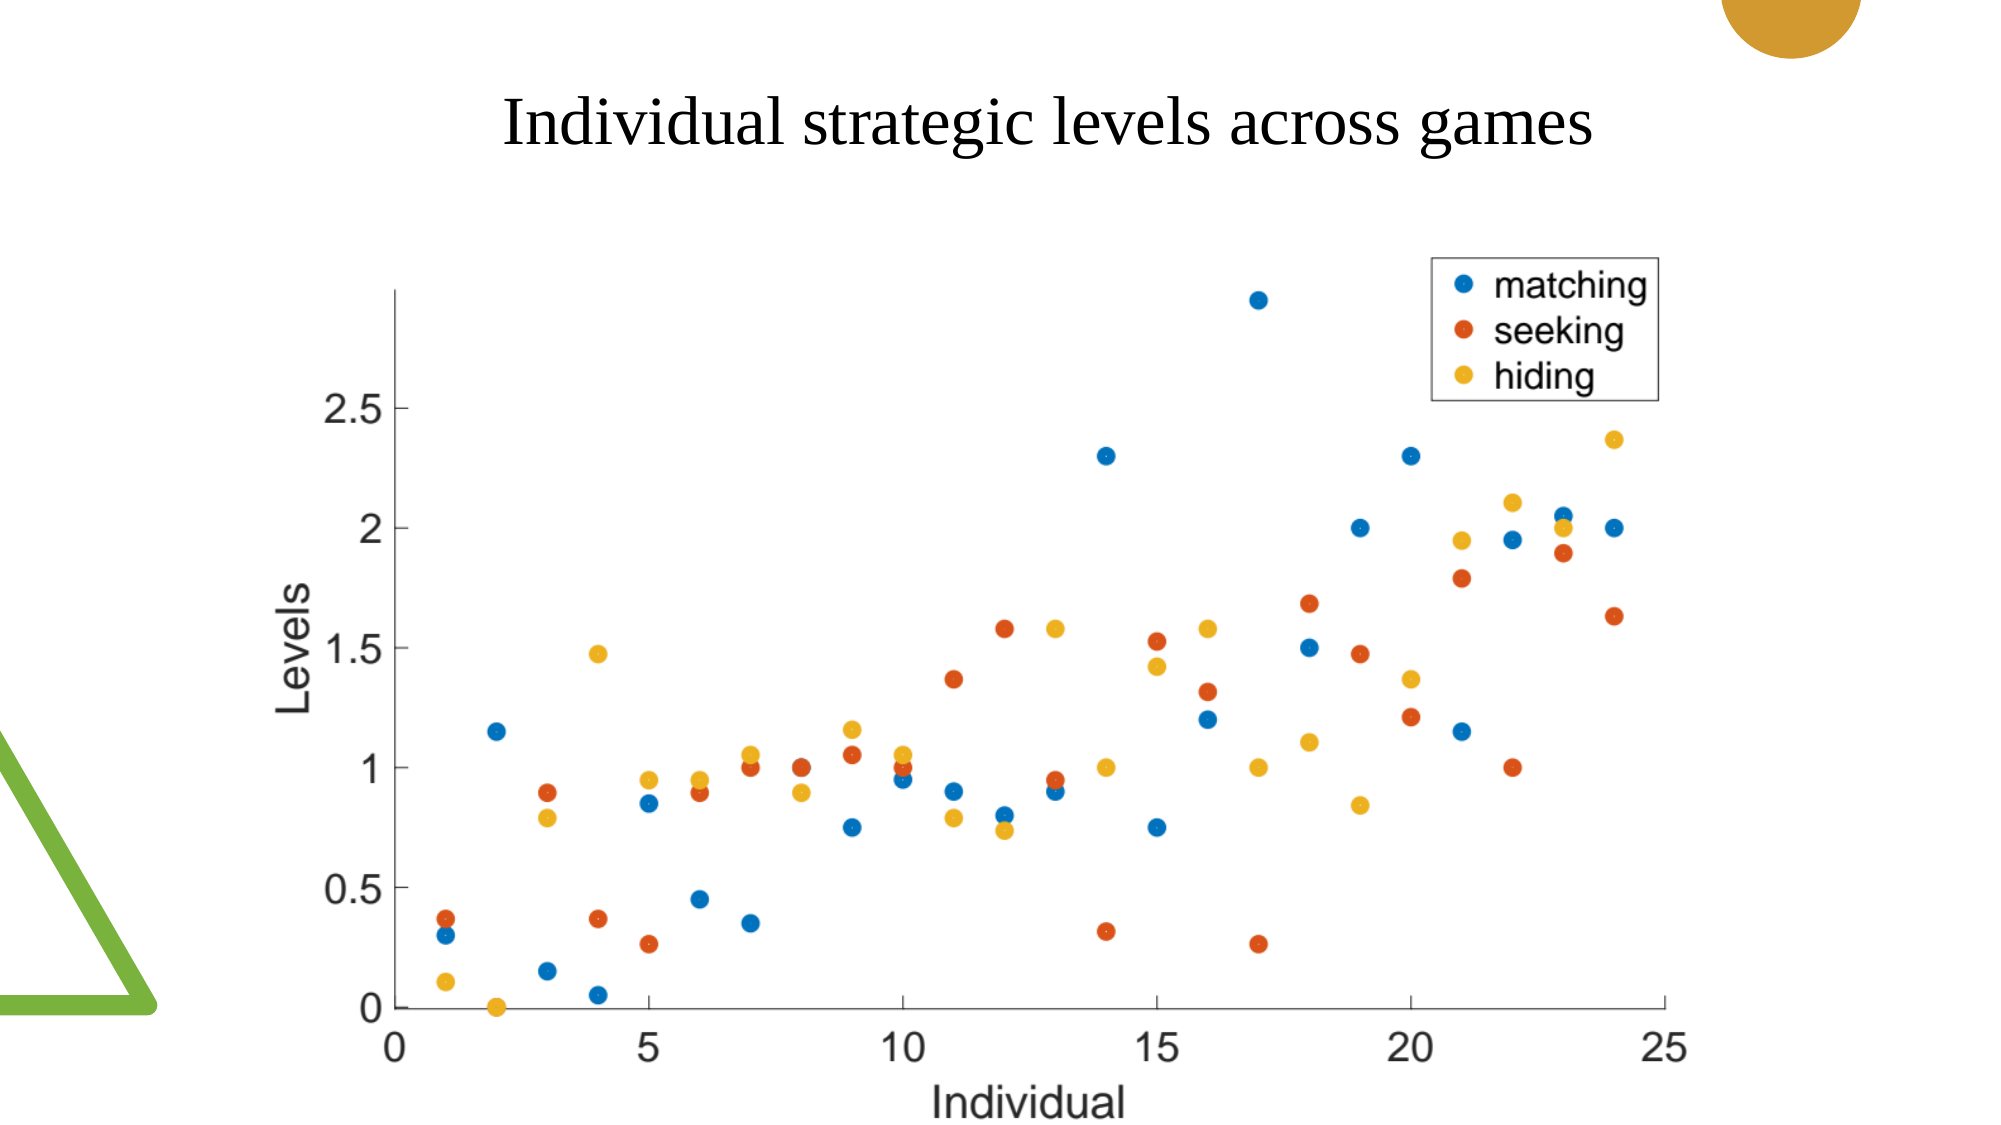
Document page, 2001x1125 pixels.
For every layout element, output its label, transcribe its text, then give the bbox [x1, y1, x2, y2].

text_box Individual strategic levels across games [496, 69, 1636, 164]
picture [181, 222, 1818, 1125]
